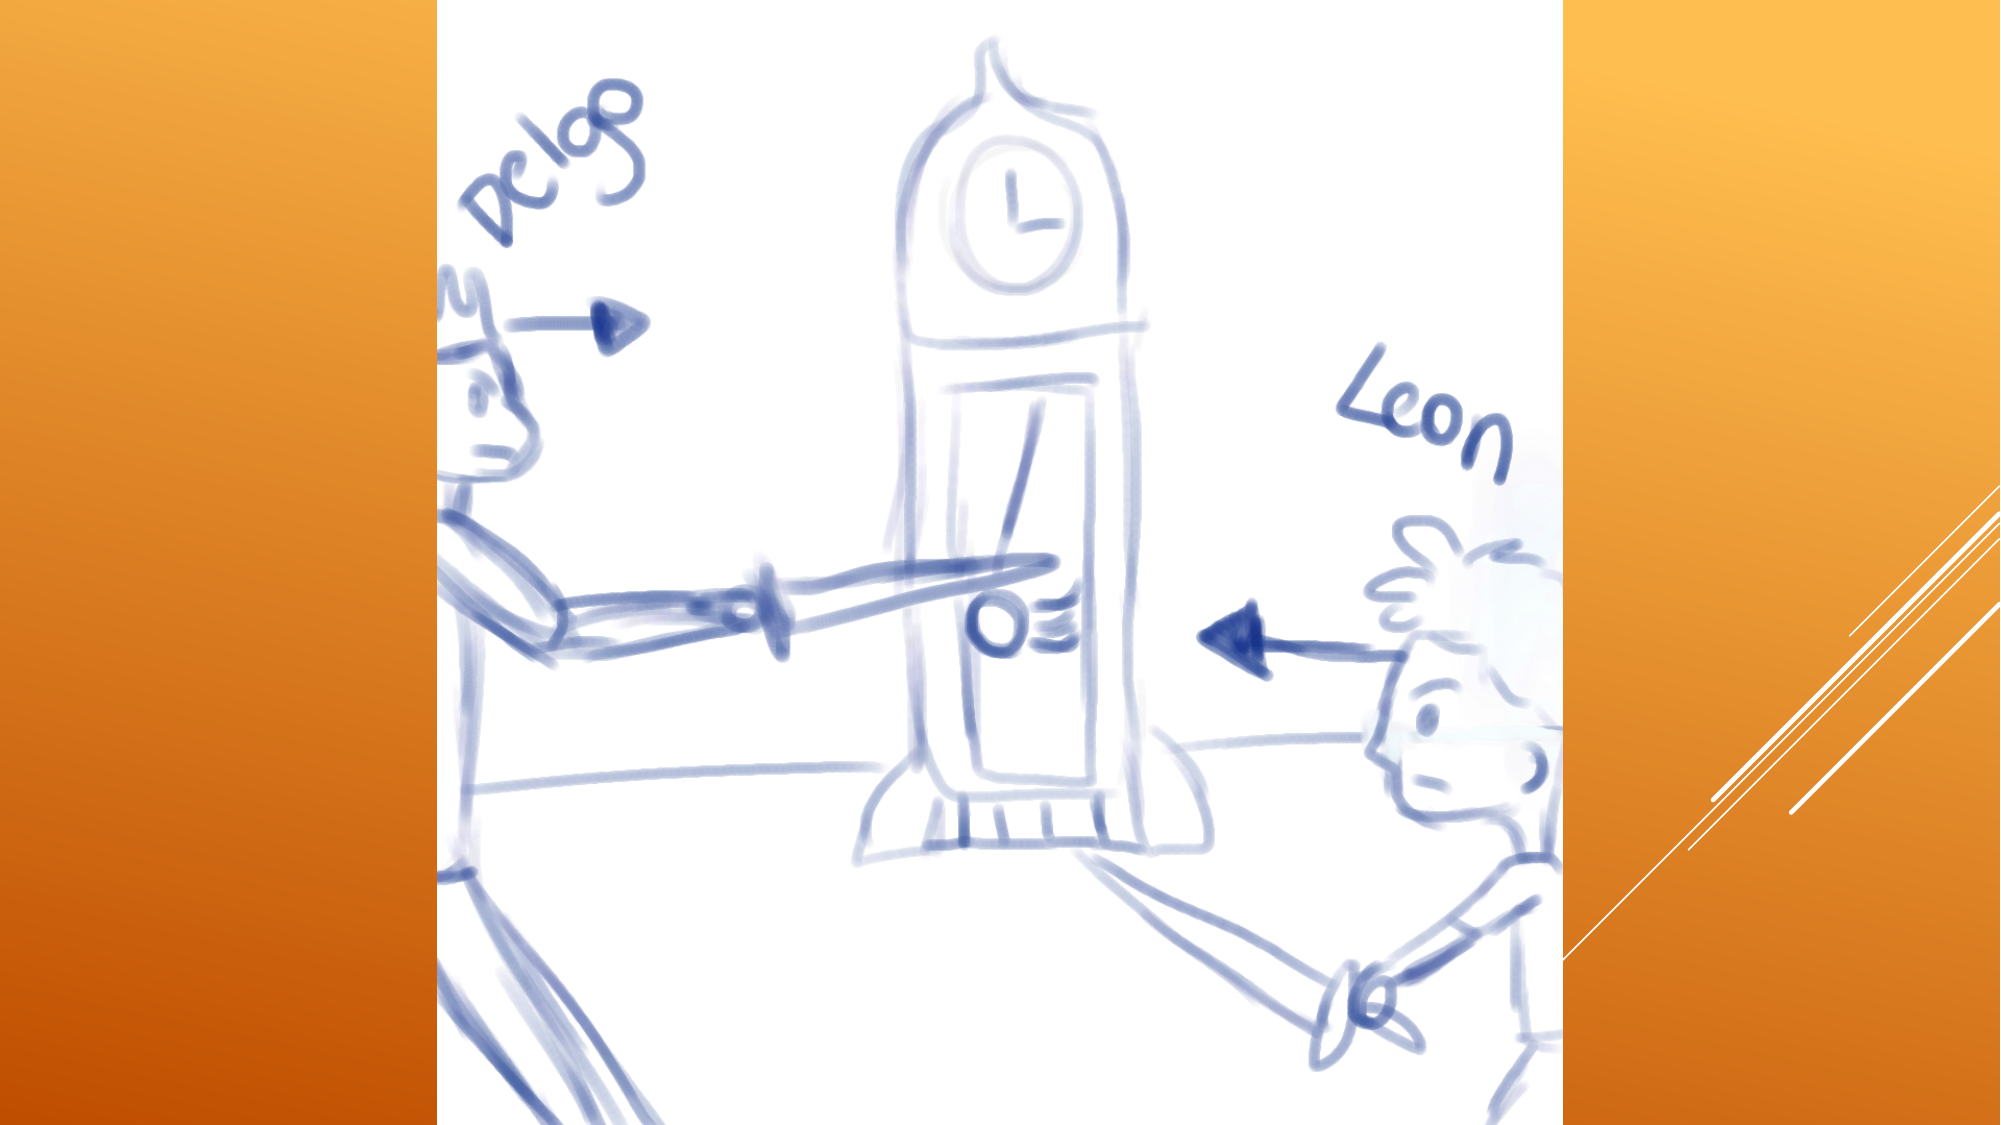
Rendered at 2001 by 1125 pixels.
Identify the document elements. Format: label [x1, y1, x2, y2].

picture [437, 0, 1563, 1125]
